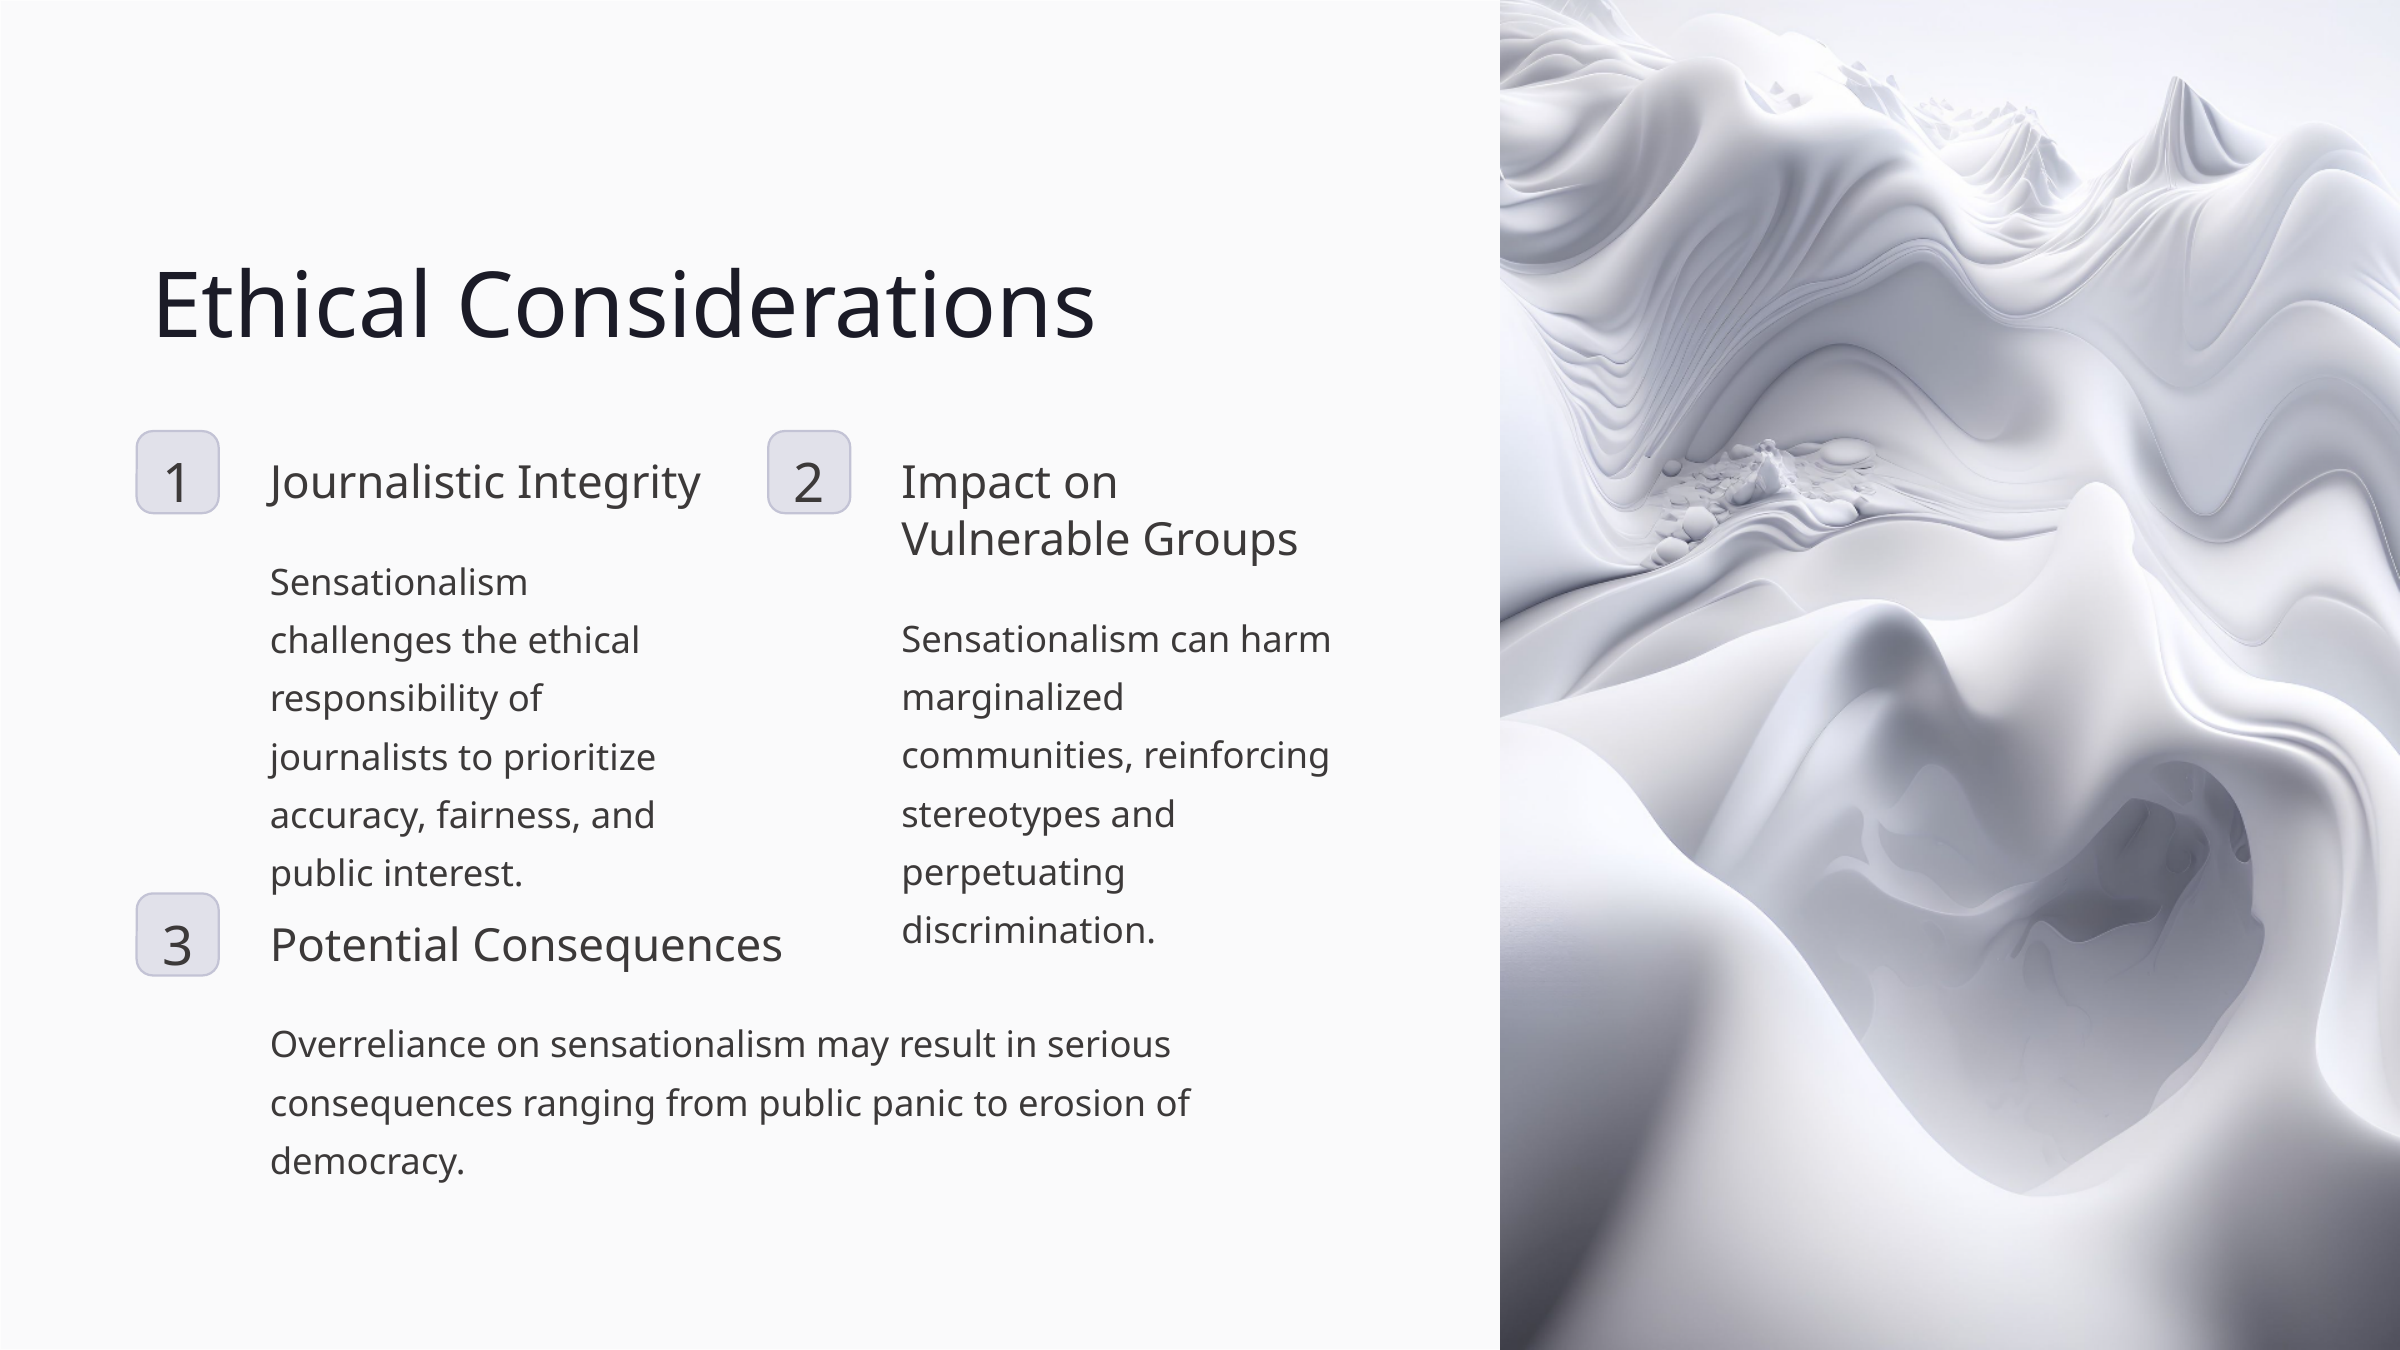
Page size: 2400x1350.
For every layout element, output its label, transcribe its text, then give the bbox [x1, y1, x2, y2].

picture [1499, 0, 2400, 1350]
text_box Ethical Considerations [136, 234, 1068, 348]
text_box Impact on Vulnerable Groups [886, 443, 1364, 558]
text_box [136, 893, 219, 976]
text_box Sensationalism challenges the ethical responsibility of journalists to prioritize accuracy, fairness, and public interest. [255, 536, 732, 829]
text_box 3 [162, 900, 193, 969]
text_box [768, 431, 851, 514]
text_box 2 [794, 437, 824, 507]
text_box [0, 0, 1499, 1350]
text_box Journalistic Integrity [255, 443, 674, 501]
text_box [136, 431, 219, 514]
text_box 1 [165, 437, 190, 507]
text_box Sensationalism can harm marginalized communities, reinforcing stereotypes and perpetuating discrimination. [886, 593, 1364, 828]
text_box Potential Consequences [255, 905, 759, 963]
text_box Overreliance on sensationalism may result in serious consequences ranging from public panic to erosion of democracy. [255, 999, 1364, 1116]
